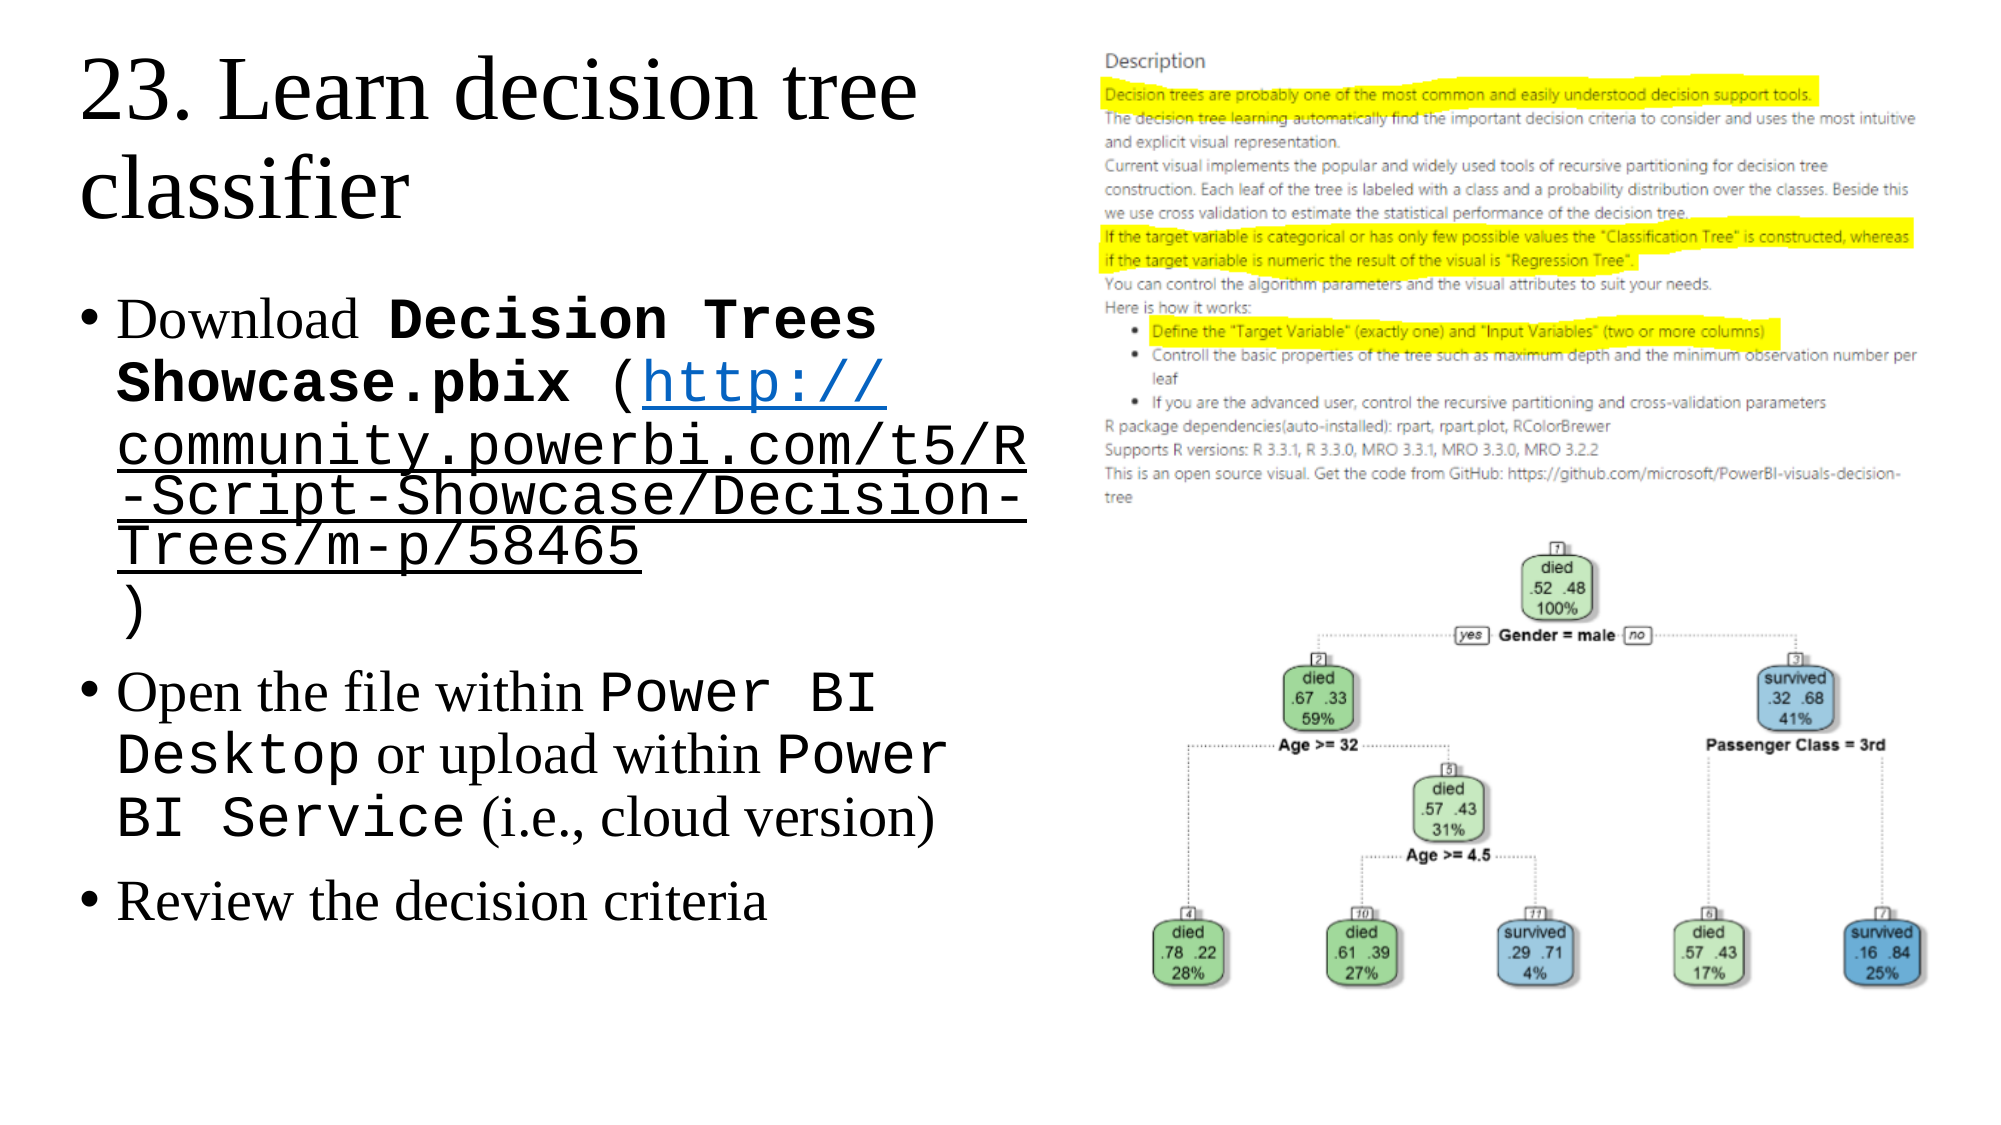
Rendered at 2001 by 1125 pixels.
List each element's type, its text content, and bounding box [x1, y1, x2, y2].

list Download Decision Trees Showcase.pbix (http://community.powerbi.com/t5/R-Script-Showcase/Decision-Trees/m-p/58465) Open the file within Power BI Desktop or upload within Power BI Service (i.e., cloud version) Review the decision criteria [64, 280, 1072, 1091]
title 23. Learn decision tree classifier [64, 30, 946, 249]
picture [1124, 534, 1945, 997]
picture [1071, 46, 1951, 515]
